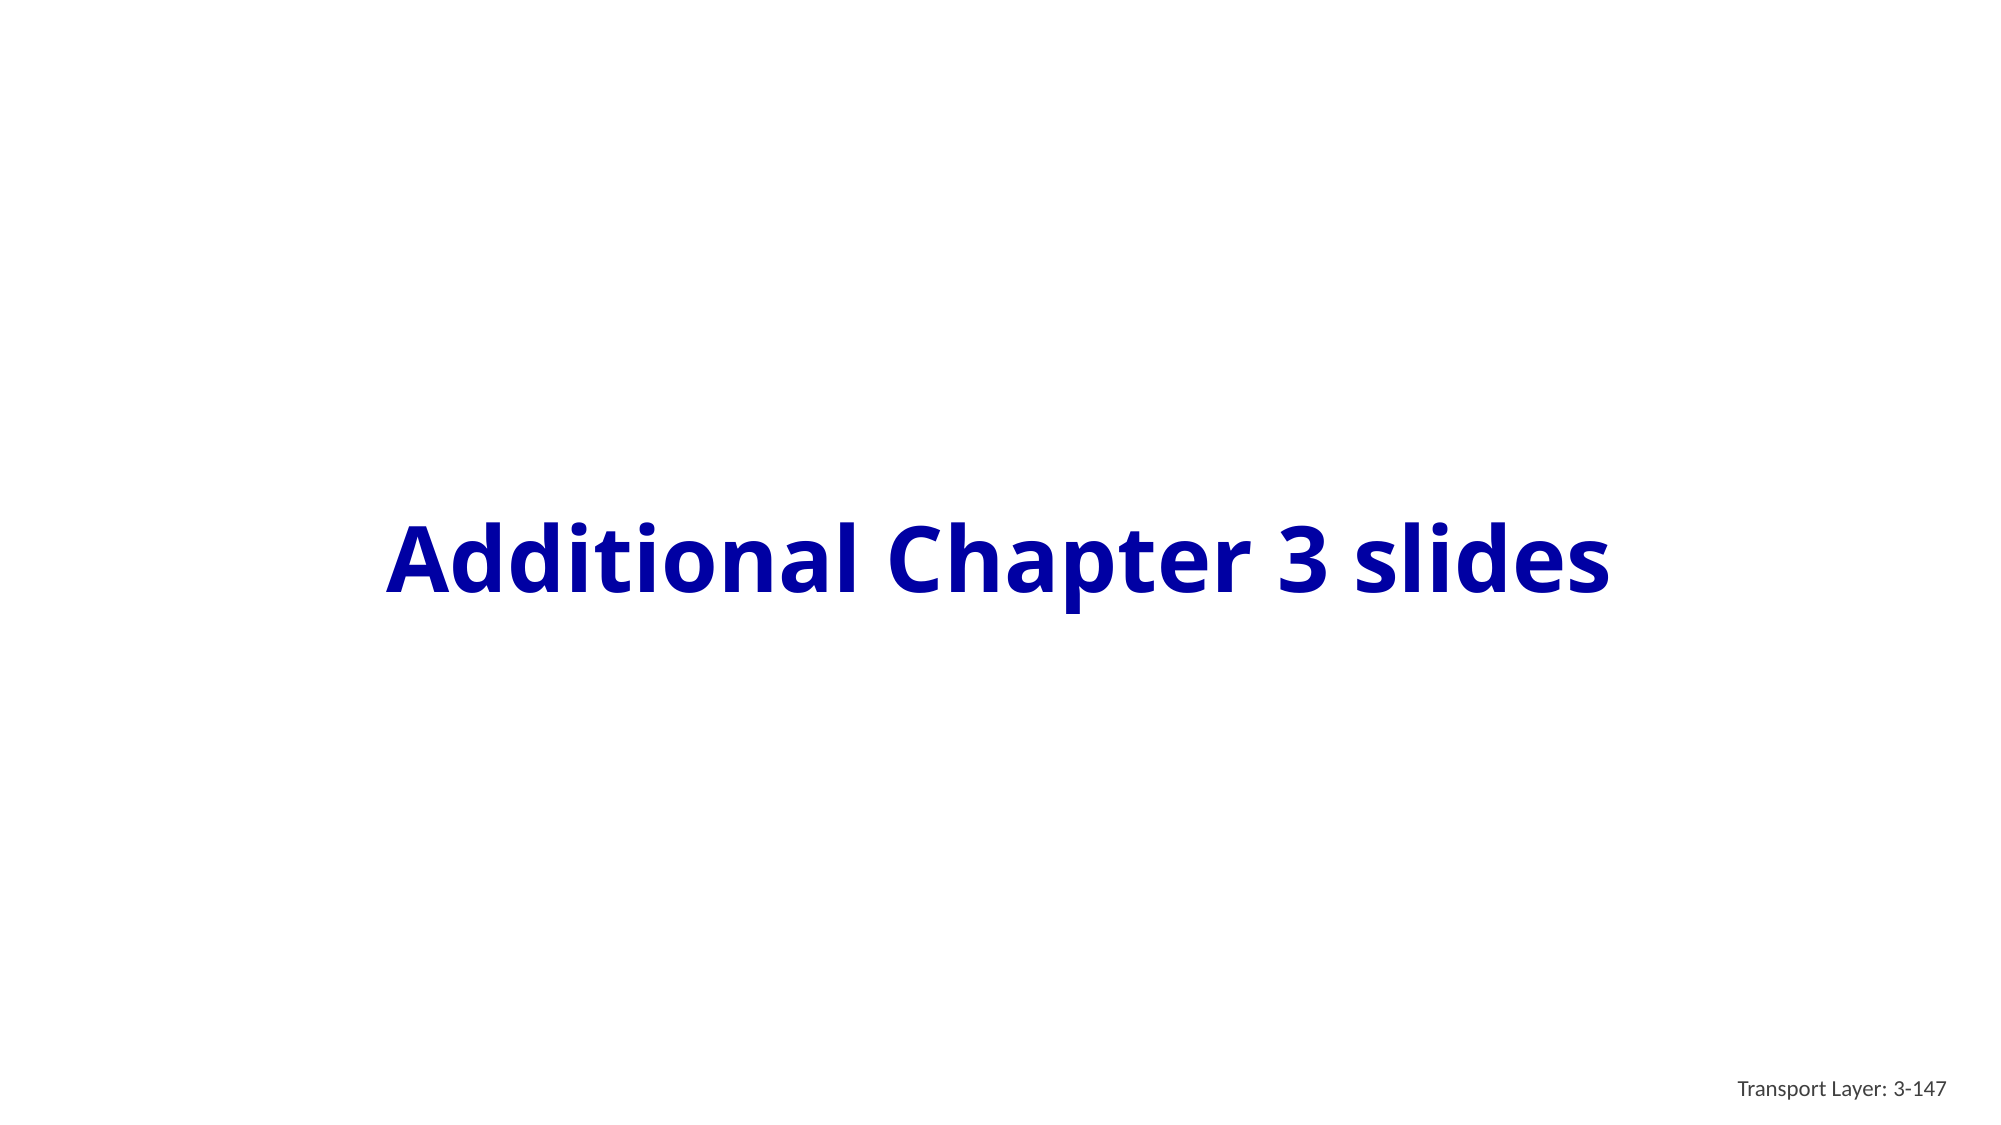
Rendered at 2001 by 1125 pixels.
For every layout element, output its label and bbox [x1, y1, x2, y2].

title [137, 489, 1863, 636]
slide_number [1512, 1056, 1963, 1117]
